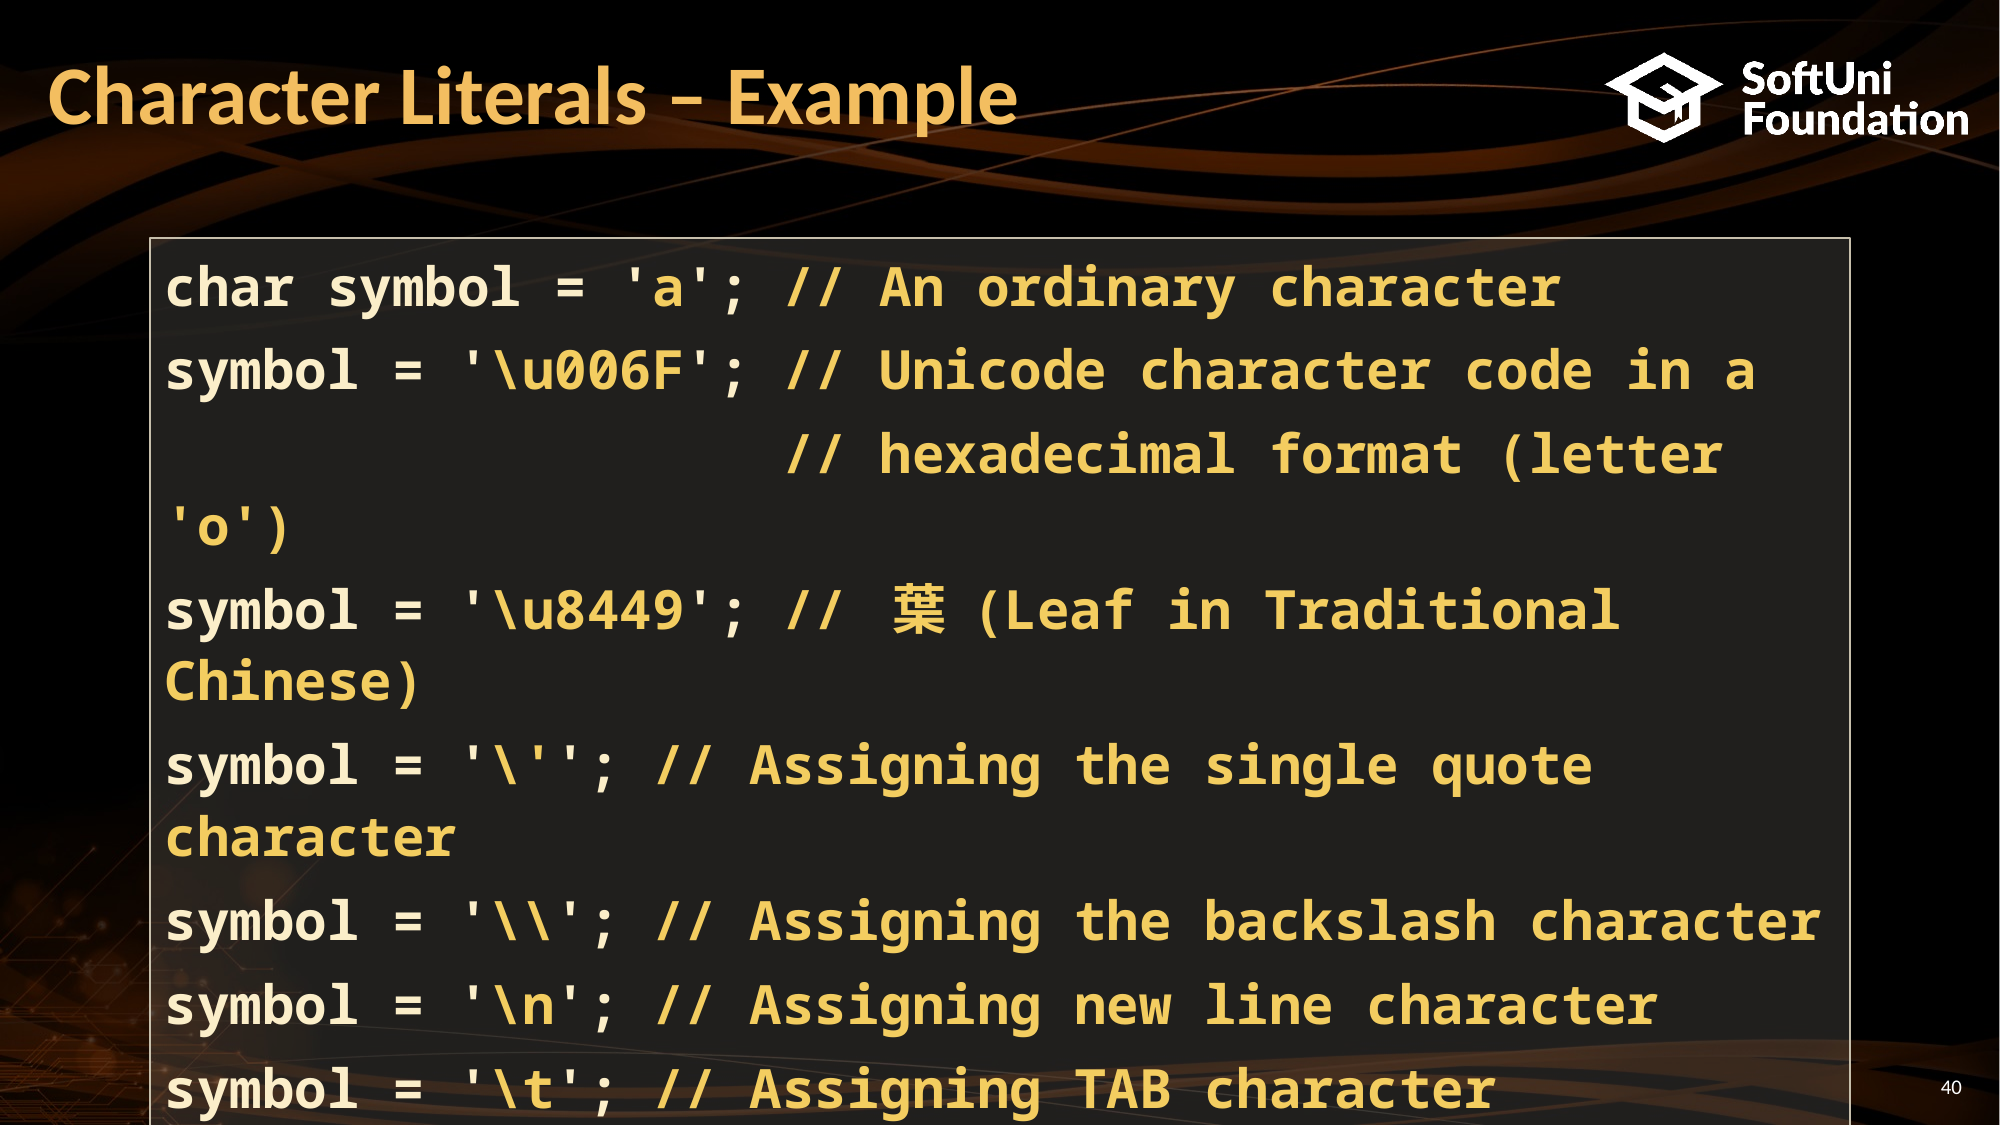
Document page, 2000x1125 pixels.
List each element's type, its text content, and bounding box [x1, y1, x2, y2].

slide_number 40 [1897, 1070, 1968, 1103]
text_box char symbol = 'a'; // An ordinary character symbol = '\u006F'; // Unicode character code in a // hexadecimal format (letter 'o') symbol = '\u8449'; // 葉 (Leaf in Traditional Chinese) symbol = '\''; // Assigning the single quote character symbol = '\\'; // Assigning the backslash character symbol = '\n'; // Assigning new line character symbol = '\t'; // Assigning TAB character symbol = "a"; // Incorrect: use single quotes! [149, 237, 1850, 1125]
picture [0, 0, 2000, 1125]
title Character Literals – Example [30, 6, 1602, 189]
